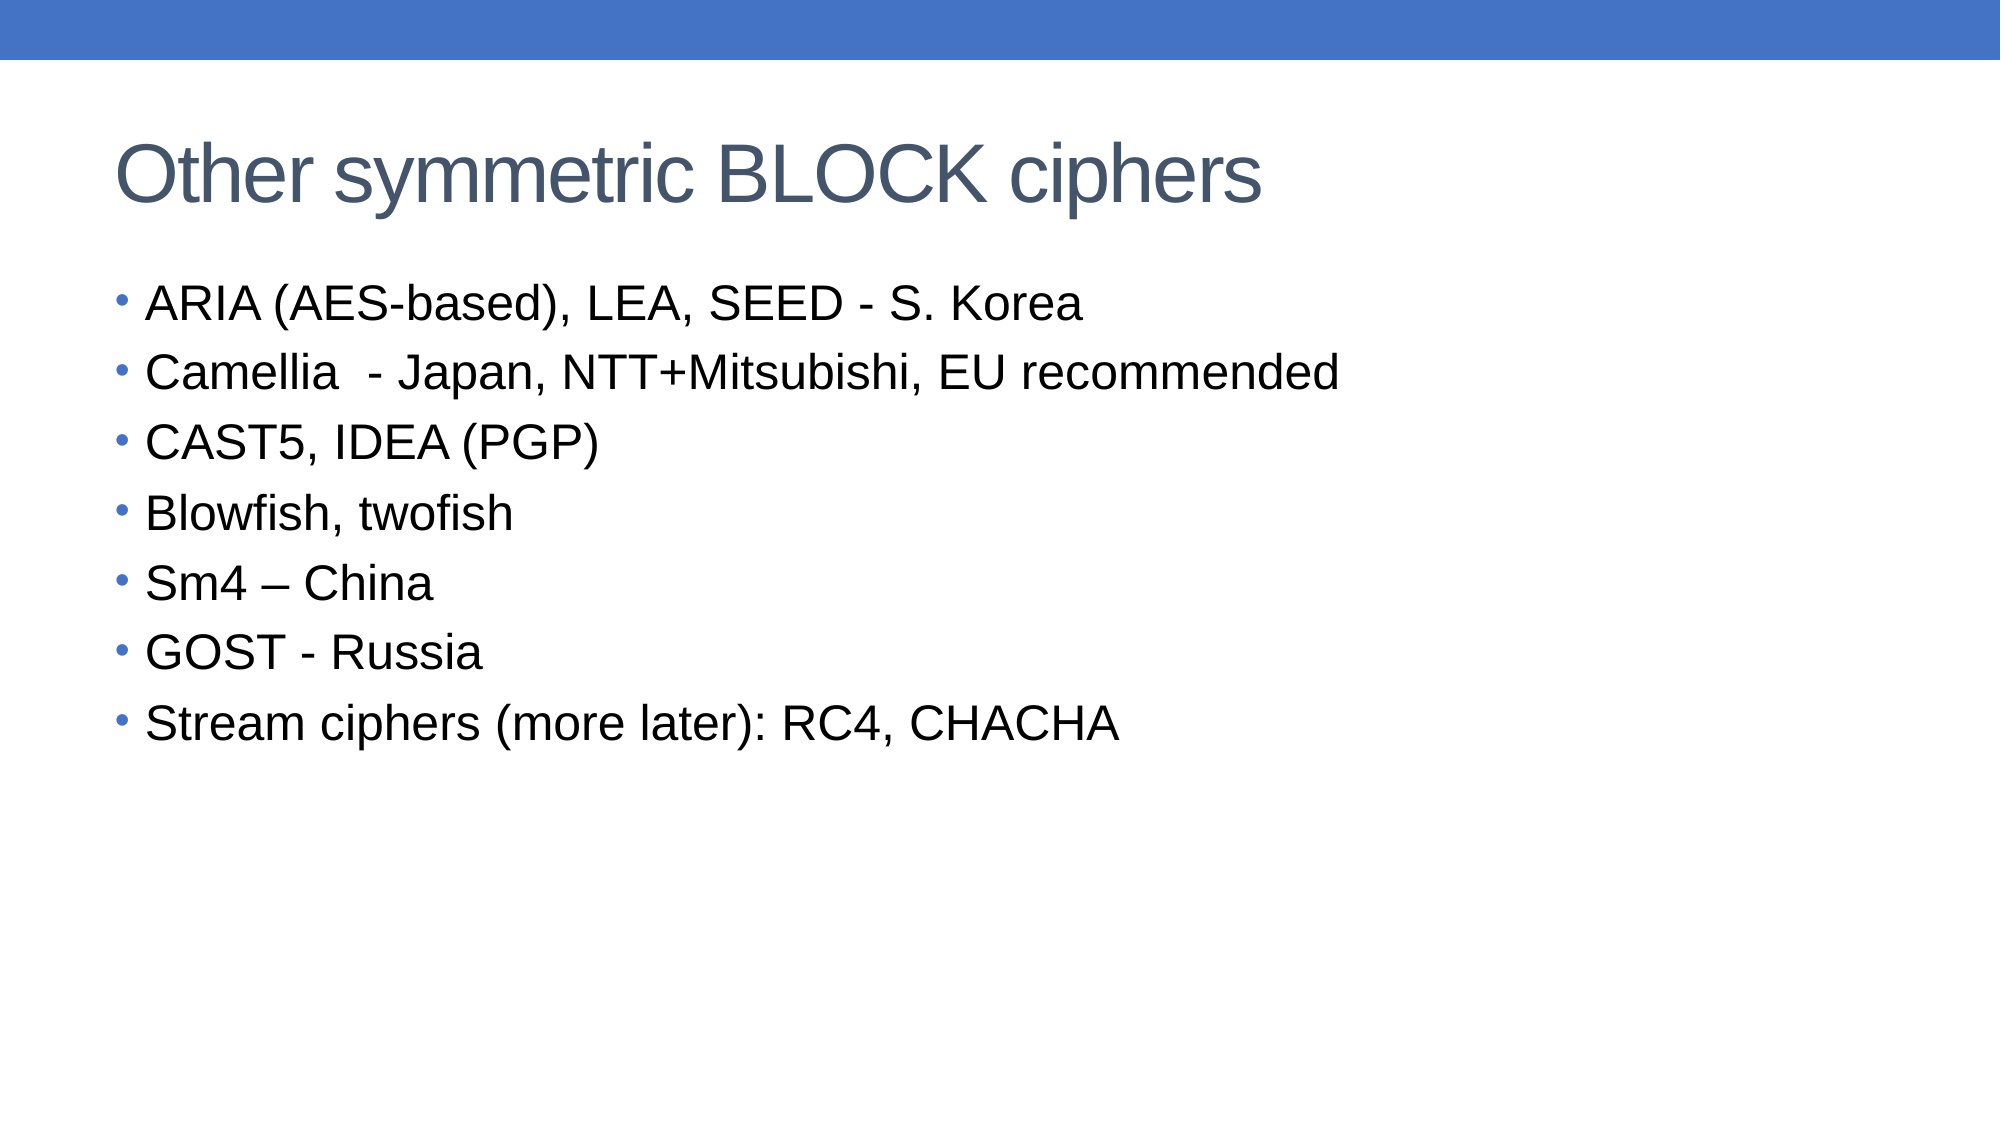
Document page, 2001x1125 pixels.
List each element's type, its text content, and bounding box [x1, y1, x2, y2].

list ARIA (AES-based), LEA, SEED - S. Korea Camellia - Japan, NTT+Mitsubishi, EU recommended CAST5, IDEA (PGP) Blowfish, twofish Sm4 – China GOST - Russia Stream ciphers (more later): RC4, CHACHA [99, 262, 1900, 1063]
title Other symmetric BLOCK ciphers [99, 87, 1900, 250]
